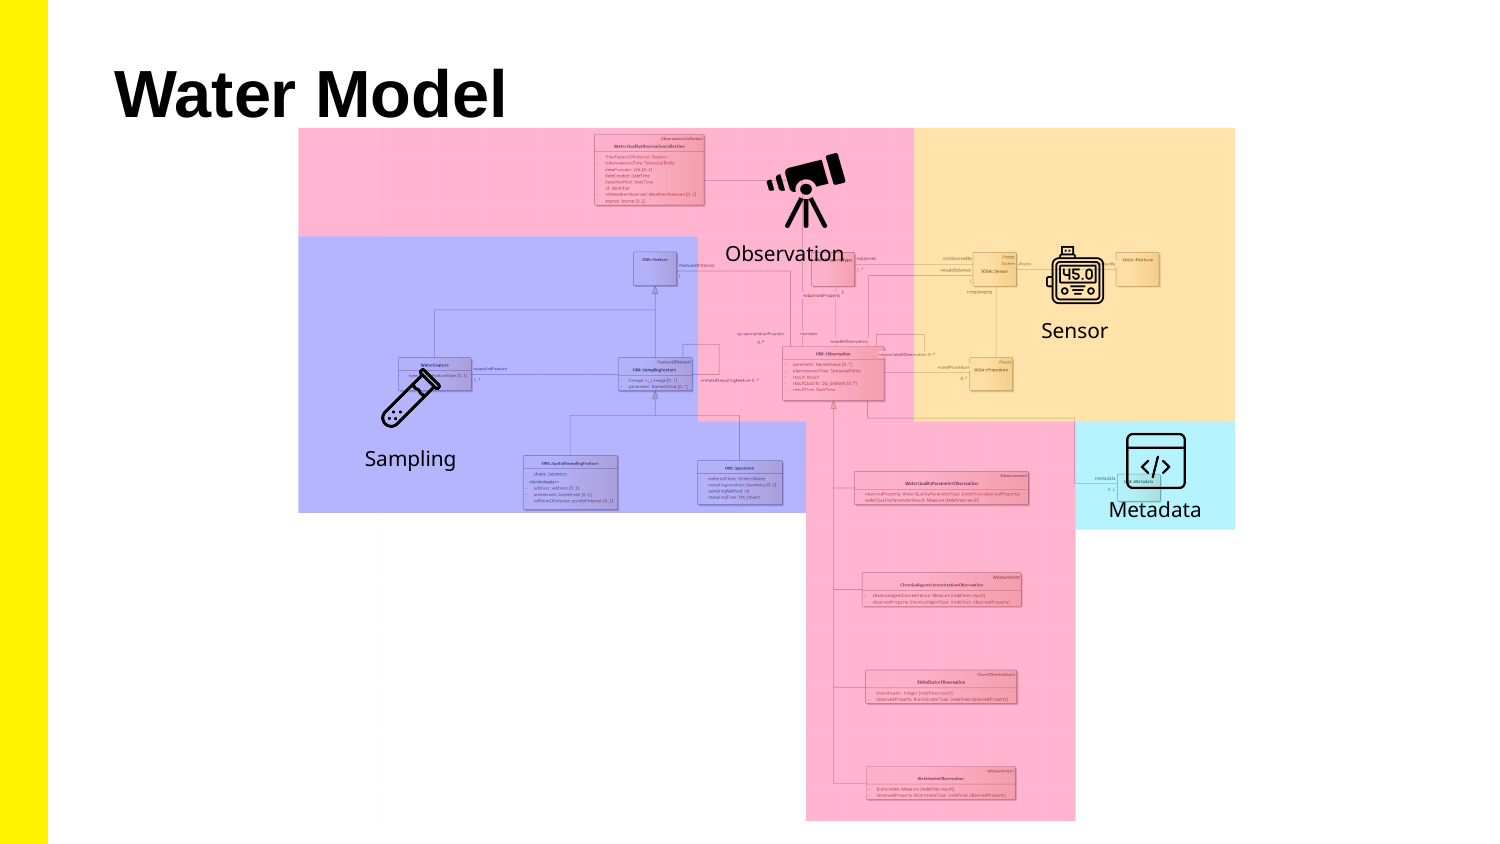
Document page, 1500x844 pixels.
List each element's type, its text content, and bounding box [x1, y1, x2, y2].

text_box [298, 127, 1236, 830]
text_box Water Model [103, 44, 1397, 154]
